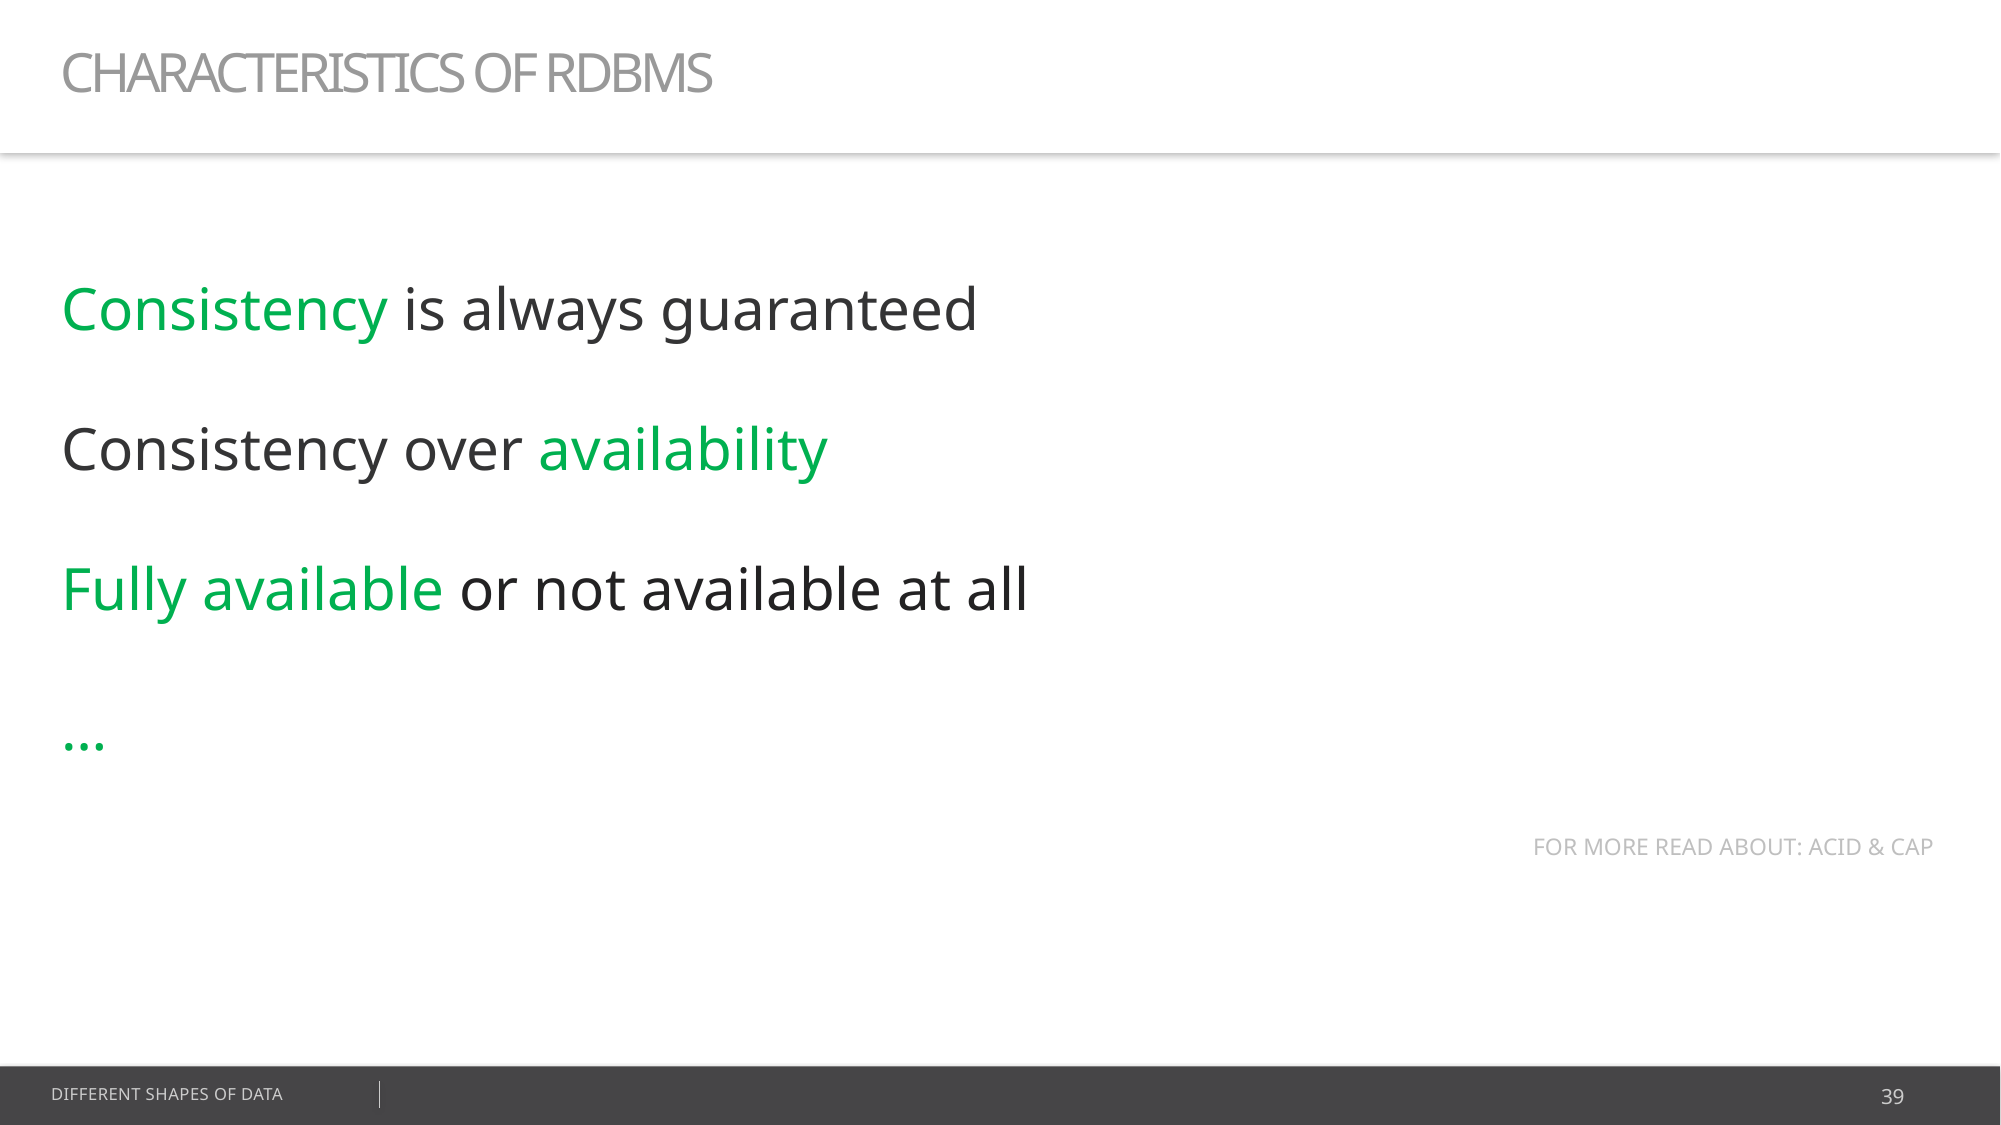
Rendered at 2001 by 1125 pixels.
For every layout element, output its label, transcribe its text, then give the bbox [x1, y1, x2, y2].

list CHARACTERISTICS OF RDBMS [0, 0, 2000, 153]
text_box Consistency is always guaranteed Consistency over availability Fully available or not available at all … FOR MORE READ ABOUT: ACID & CAP [46, 264, 1950, 1007]
